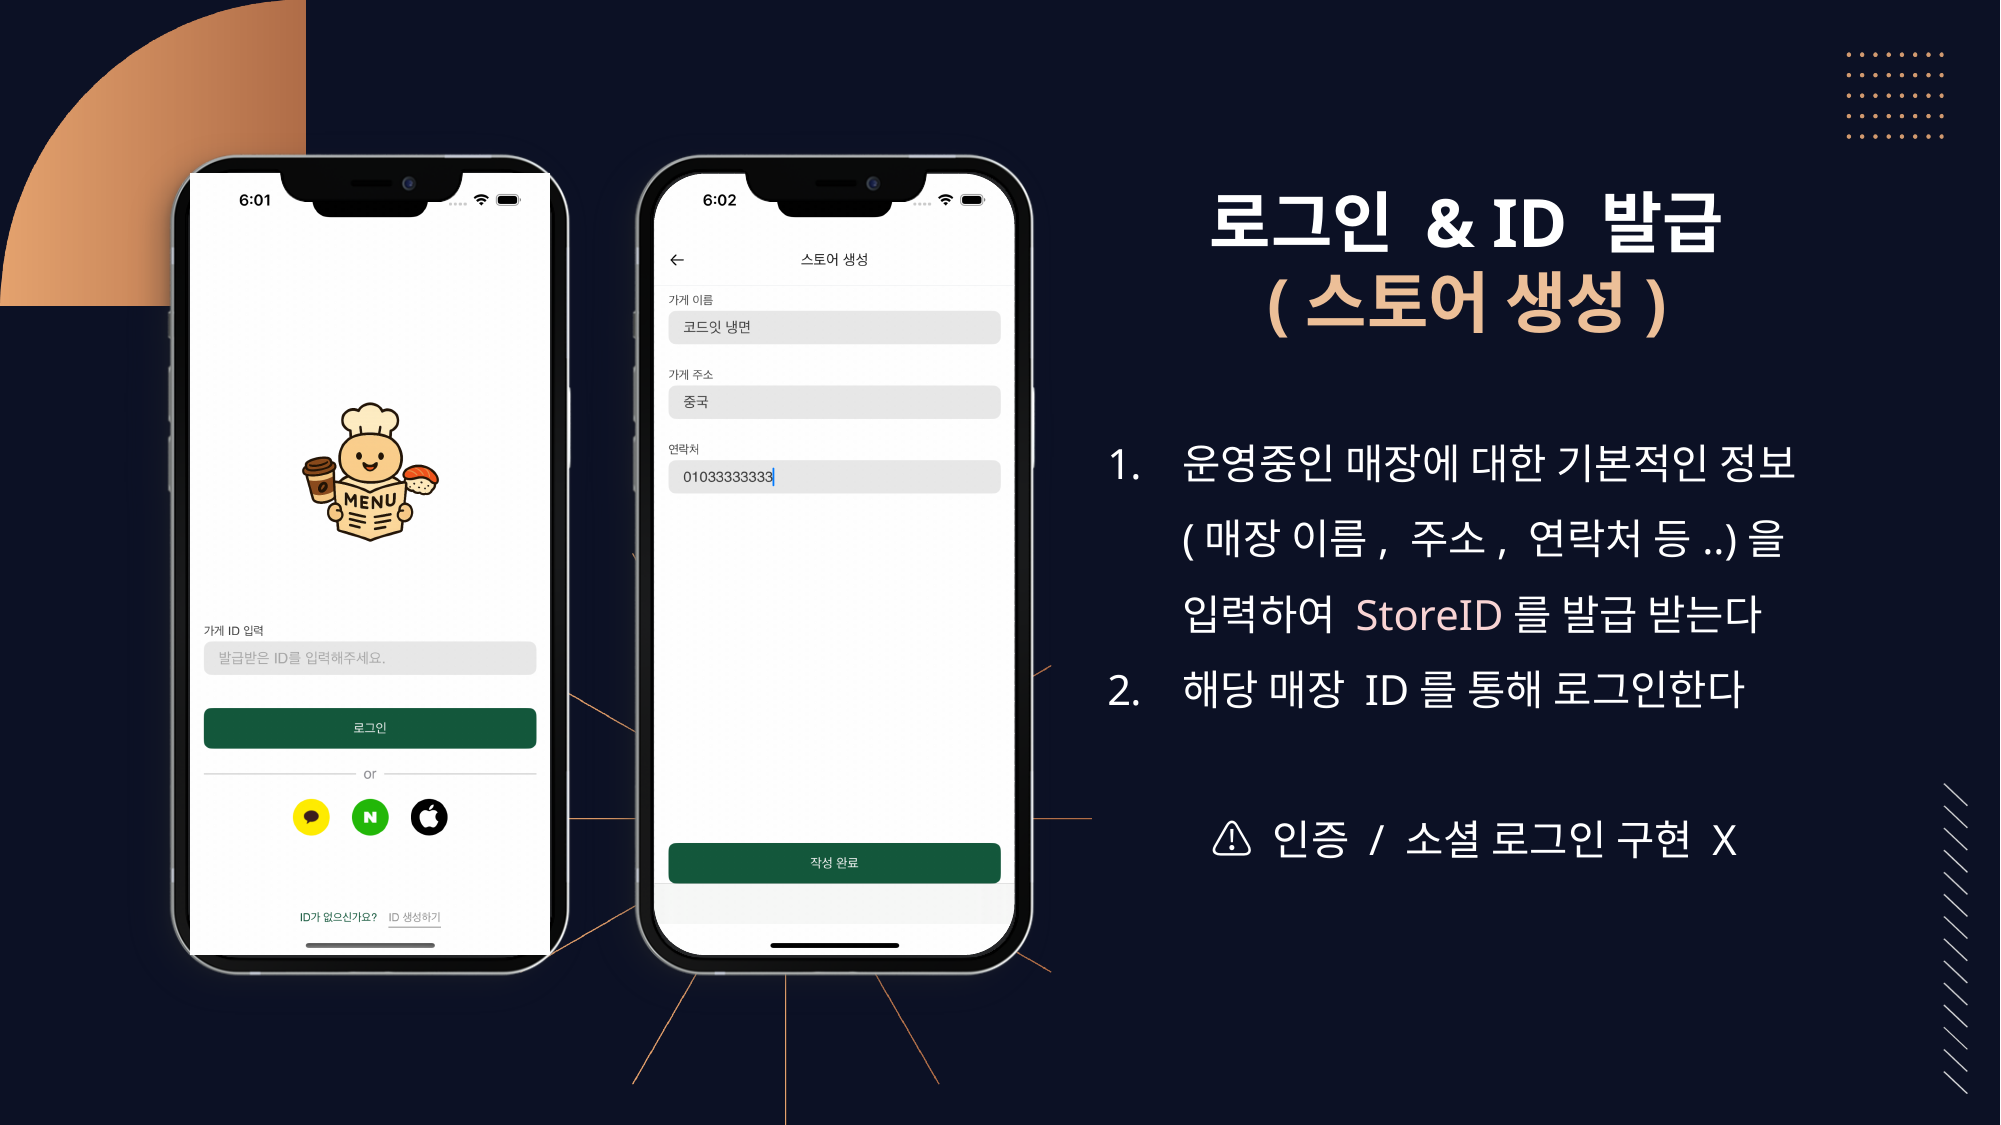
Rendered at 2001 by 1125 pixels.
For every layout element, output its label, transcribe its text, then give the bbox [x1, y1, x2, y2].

picture [1944, 784, 1968, 1094]
picture [1842, 53, 1944, 139]
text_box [654, 173, 1015, 956]
text_box 운영중인 매장에 대한 기본적인 정보(매장 이름, 주소, 연락처 등..)을 입력하여 StoreID를 발급 받는다 해당 매장 ID를 통해 로그인한다 ⚠️ 인증 / 소셜 로그인 구현 X [1099, 405, 1850, 871]
picture [0, 0, 1092, 1125]
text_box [189, 173, 551, 956]
text_box 로그인 & ID 발급 (스토어 생성) [1099, 173, 1835, 349]
